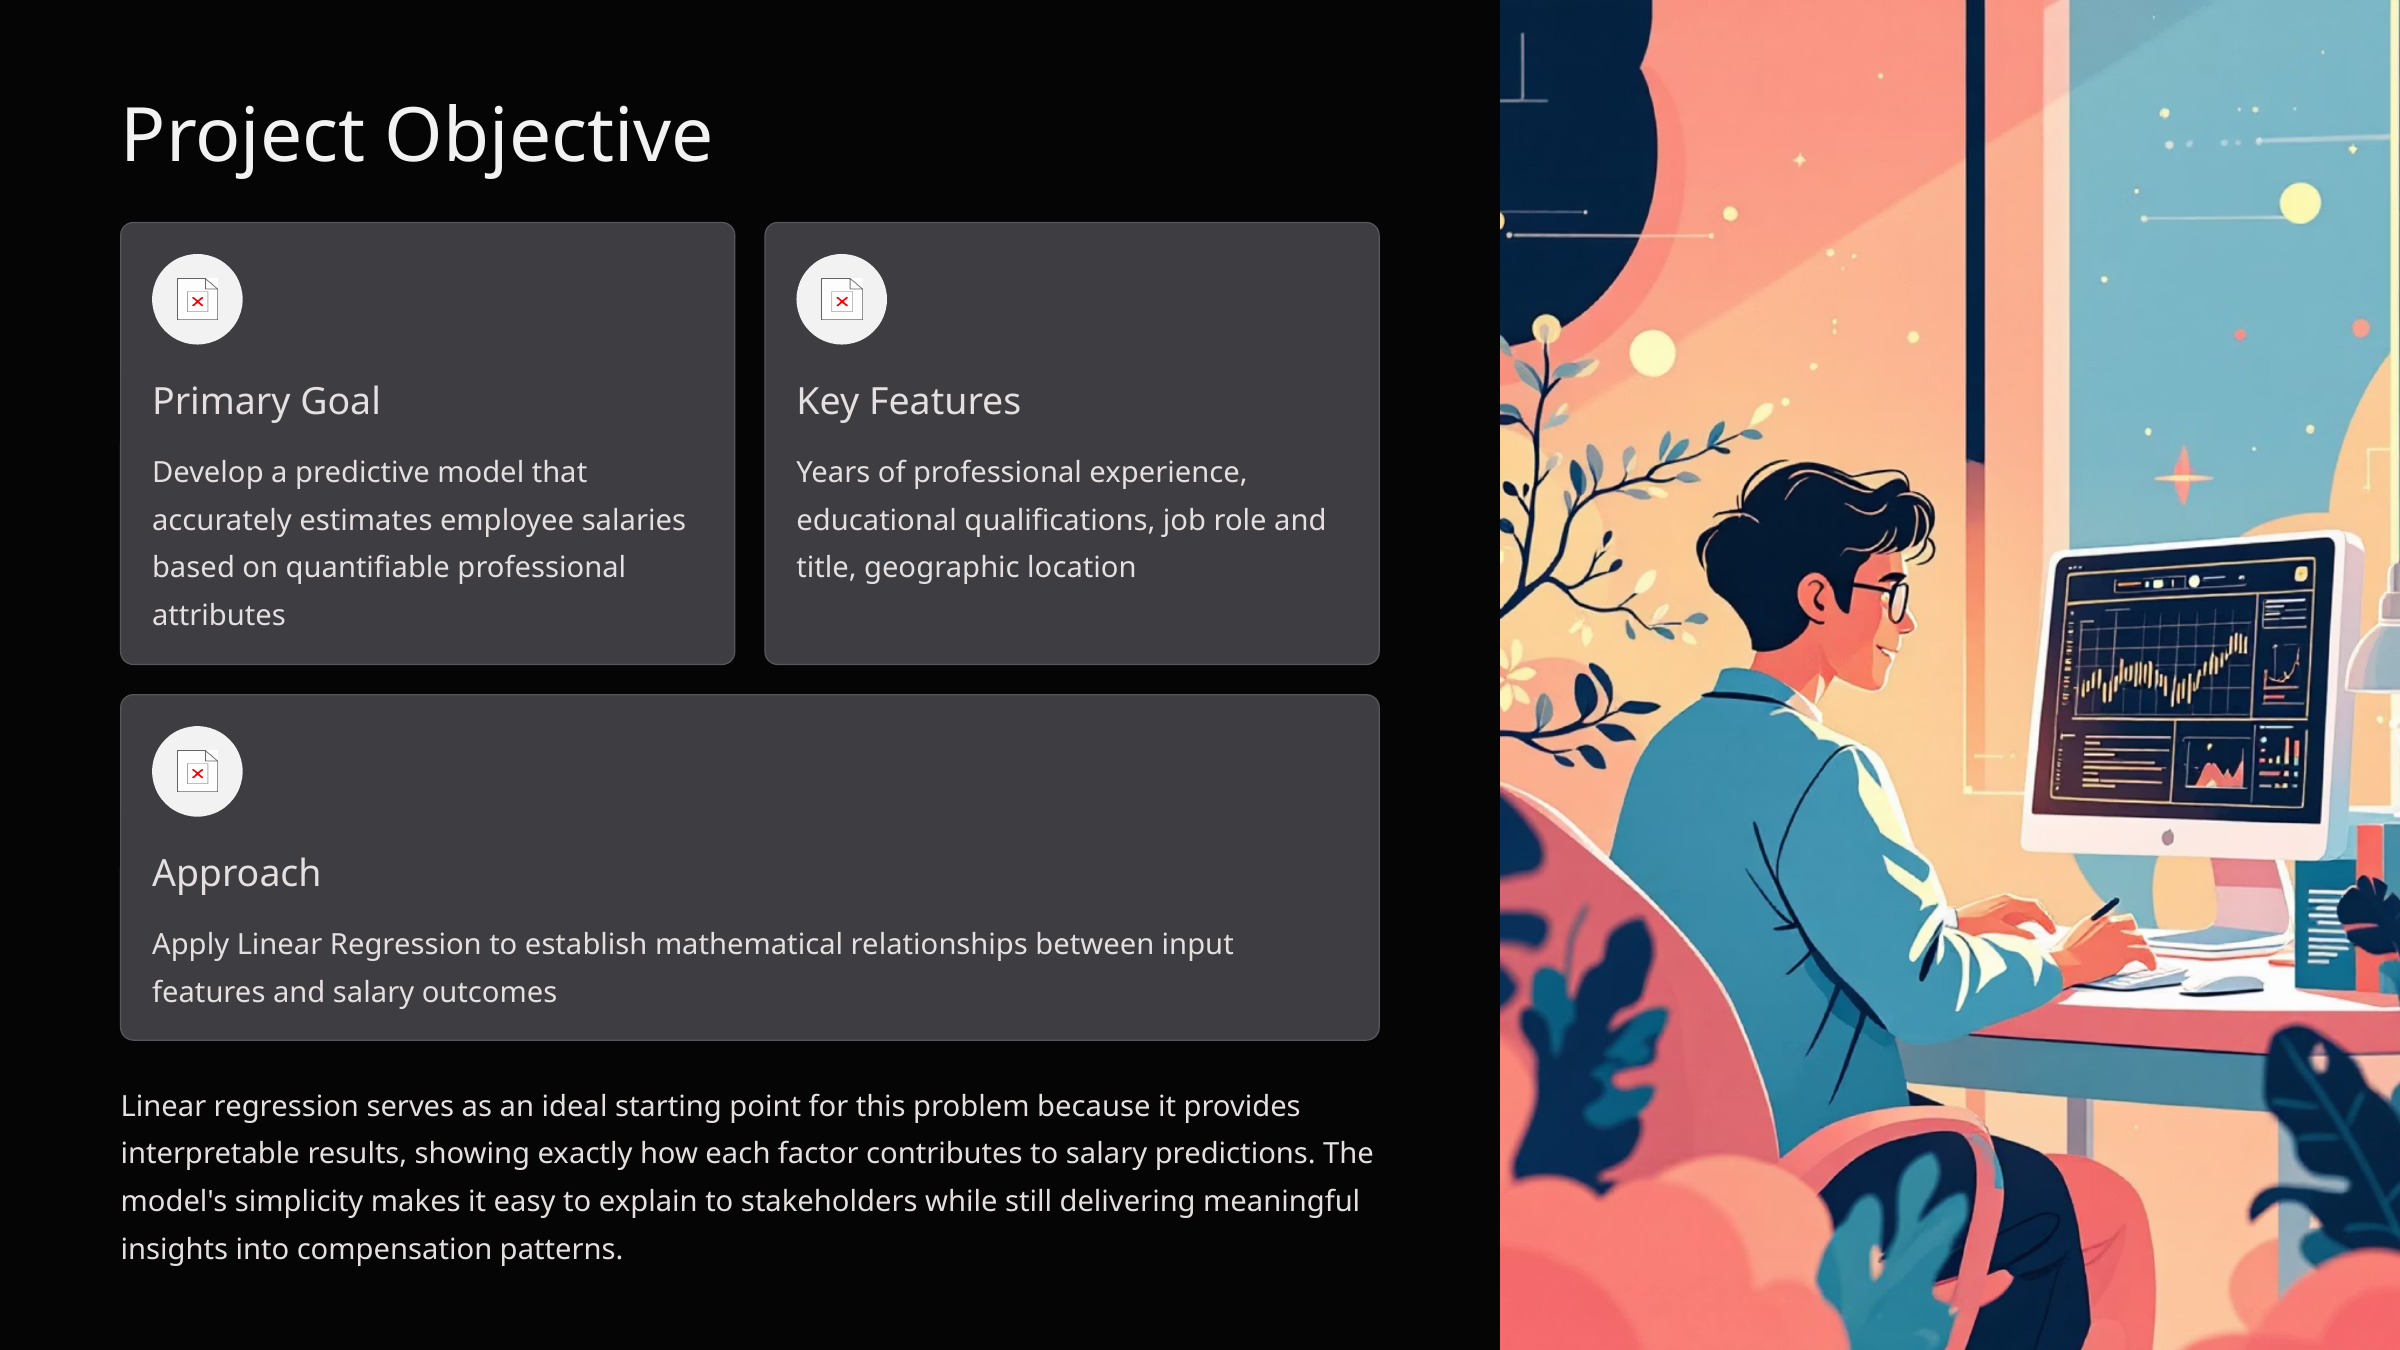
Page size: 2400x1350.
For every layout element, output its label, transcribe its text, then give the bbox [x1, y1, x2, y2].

picture [176, 278, 218, 320]
picture [821, 278, 863, 320]
text_box [120, 694, 1380, 1041]
text_box [796, 253, 888, 345]
text_box Apply Linear Regression to establish mathematical relationships between input features and salary outcomes [152, 912, 1348, 1009]
text_box Linear regression serves as an ideal starting point for this problem because it provides interpretable results, showing exactly how each factor contributes to salary predictions. The model's simplicity makes it easy to explain to stakeholders while still delivering meaningful insights into compensation patterns. [120, 1073, 1380, 1268]
text_box Key Features [796, 374, 1174, 422]
picture [176, 750, 218, 792]
text_box Develop a predictive model that accurately estimates employee salaries based on quantifiable professional attributes [152, 439, 704, 633]
text_box Approach [152, 846, 530, 894]
text_box [764, 222, 1380, 665]
text_box Project Objective [120, 82, 876, 178]
text_box [120, 222, 735, 665]
picture [1499, 0, 2400, 1350]
text_box Years of professional experience, educational qualifications, job role and title, geographic location [796, 439, 1348, 585]
text_box Primary Goal [152, 374, 530, 422]
text_box [152, 253, 243, 345]
text_box [152, 726, 243, 817]
